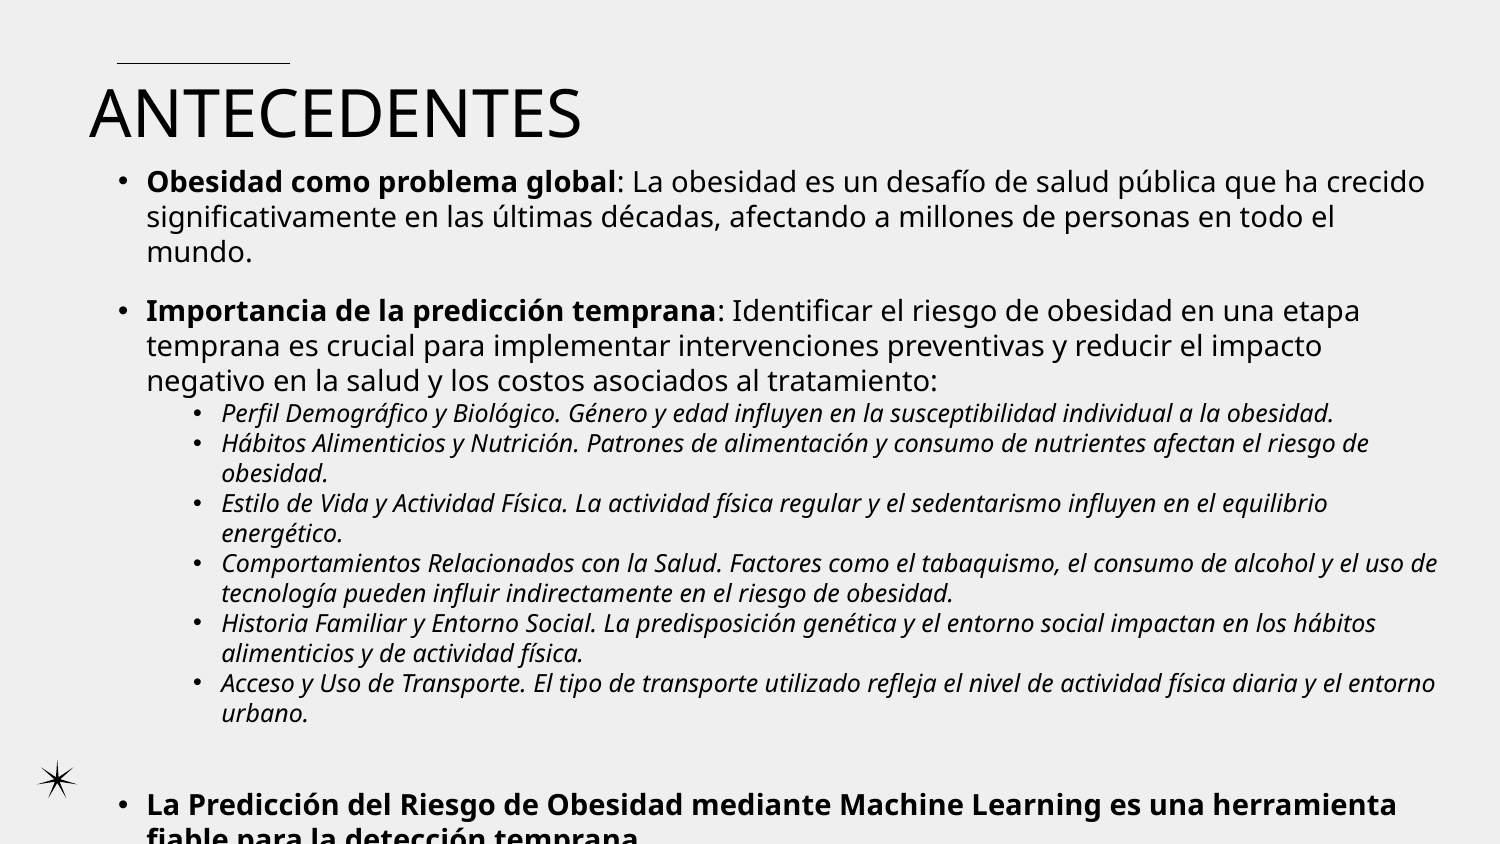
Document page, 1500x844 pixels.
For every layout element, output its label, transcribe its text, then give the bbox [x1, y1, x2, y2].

list Obesidad como problema global: La obesidad es un desafío de salud pública que ha crecido significativamente en las últimas décadas, afectando a millones de personas en todo el mundo. Importancia de la predicción temprana: Identificar el riesgo de obesidad en una etapa temprana es crucial para implementar intervenciones preventivas y reducir el impacto negativo en la salud y los costos asociados al tratamiento: Perfil Demográfico y Biológico. Género y edad influyen en la susceptibilidad individual a la obesidad. Hábitos Alimenticios y Nutrición. Patrones de alimentación y consumo de nutrientes afectan el riesgo de obesidad. Estilo de Vida y Actividad Física. La actividad física regular y el sedentarismo influyen en el equilibrio energético. Comportamientos Relacionados con la Salud. Factores como el tabaquismo, el consumo de alcohol y el uso de tecnología pueden influir indirectamente en el riesgo de obesidad. Historia Familiar y Entorno Social. La predisposición genética y el entorno social impactan en los hábitos alimenticios y de actividad física. Acceso y Uso de Transporte. El tipo de transporte utilizado refleja el nivel de actividad física diaria y el entorno urbano. La Predicción del Riesgo de Obesidad mediante Machine Learning es una herramienta fiable para la detección temprana [118, 147, 1457, 817]
title ANTECEDENTES [89, 56, 1382, 155]
